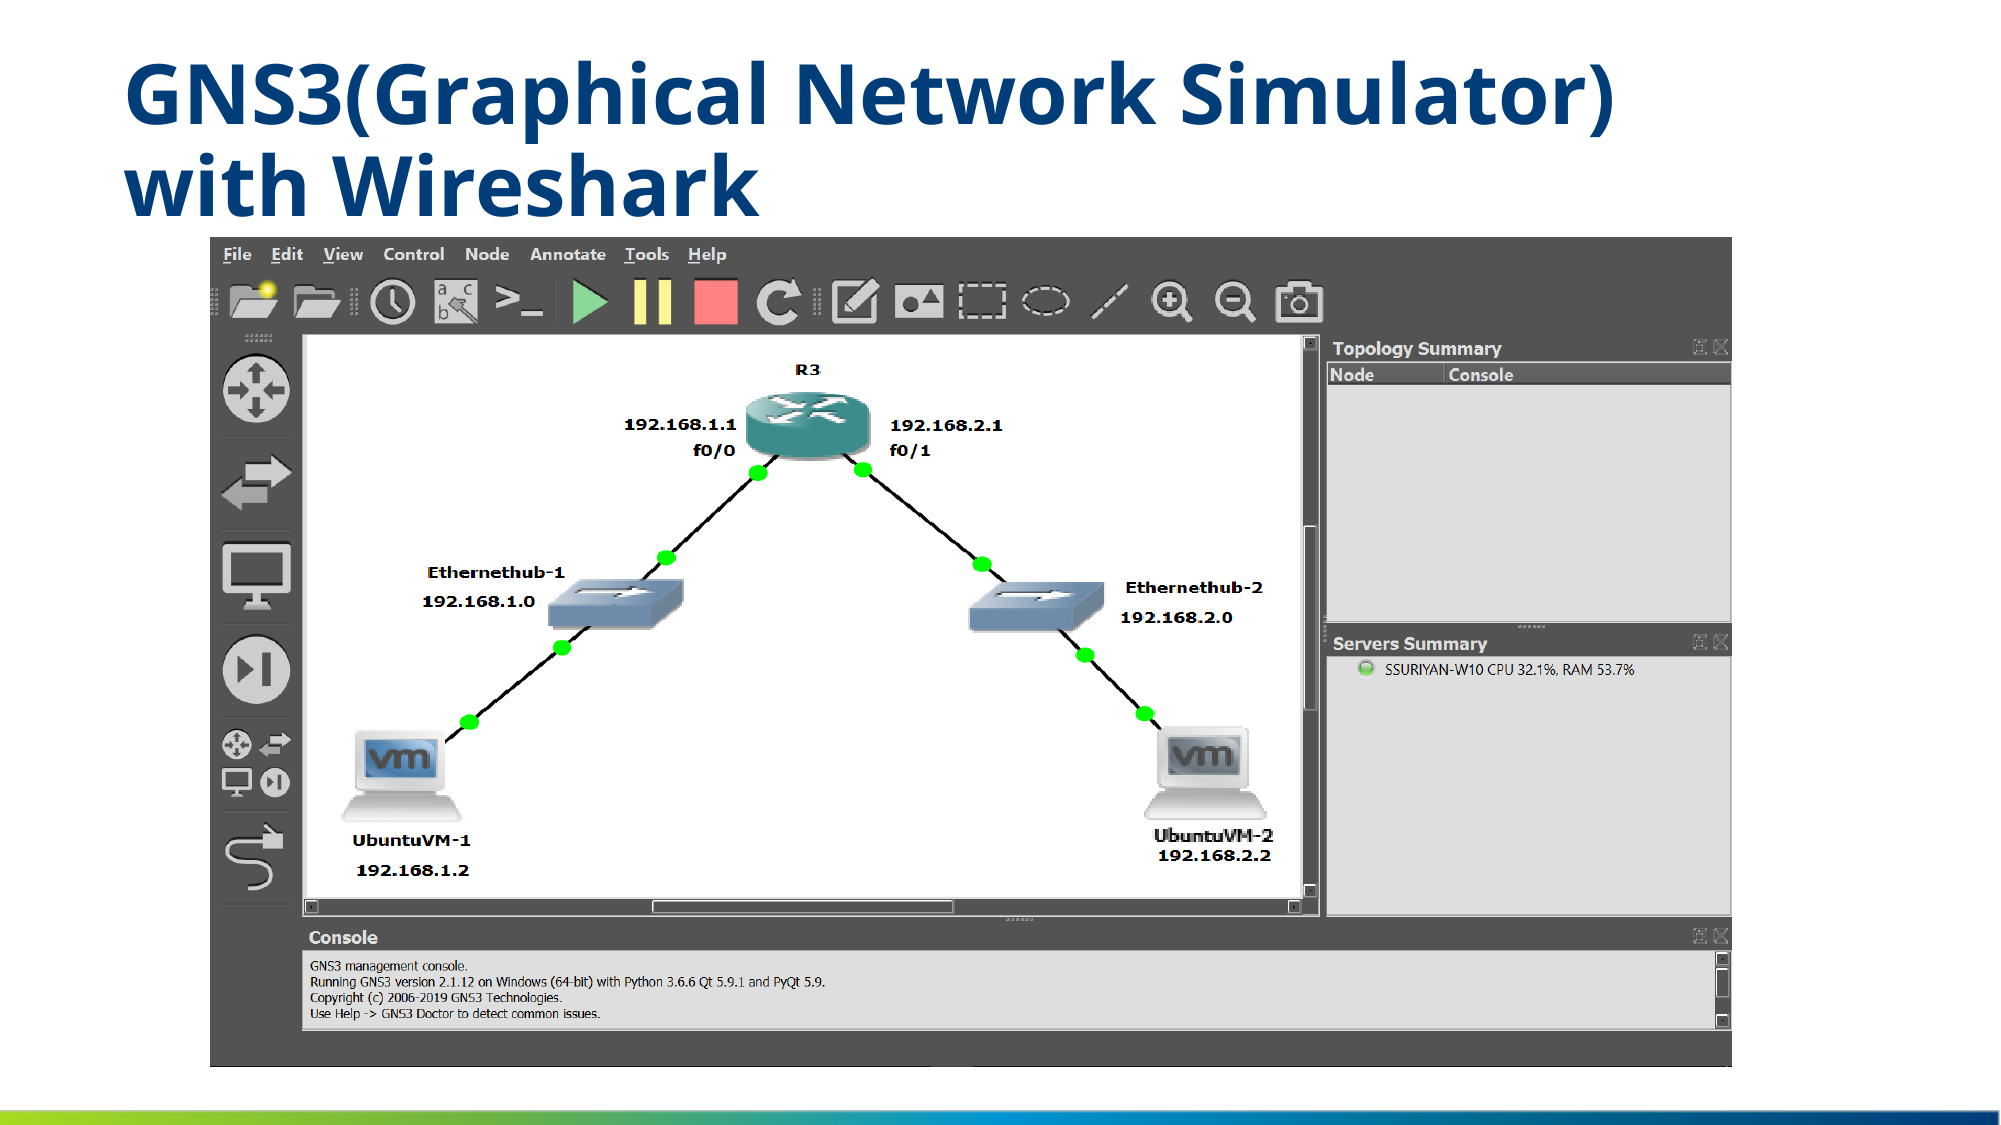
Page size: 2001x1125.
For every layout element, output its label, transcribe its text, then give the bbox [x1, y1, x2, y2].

title GNS3(Graphical Network Simulator) with Wireshark [108, 31, 1834, 249]
picture [210, 235, 1732, 1067]
picture [0, 1110, 2000, 1125]
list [307, 335, 1300, 897]
